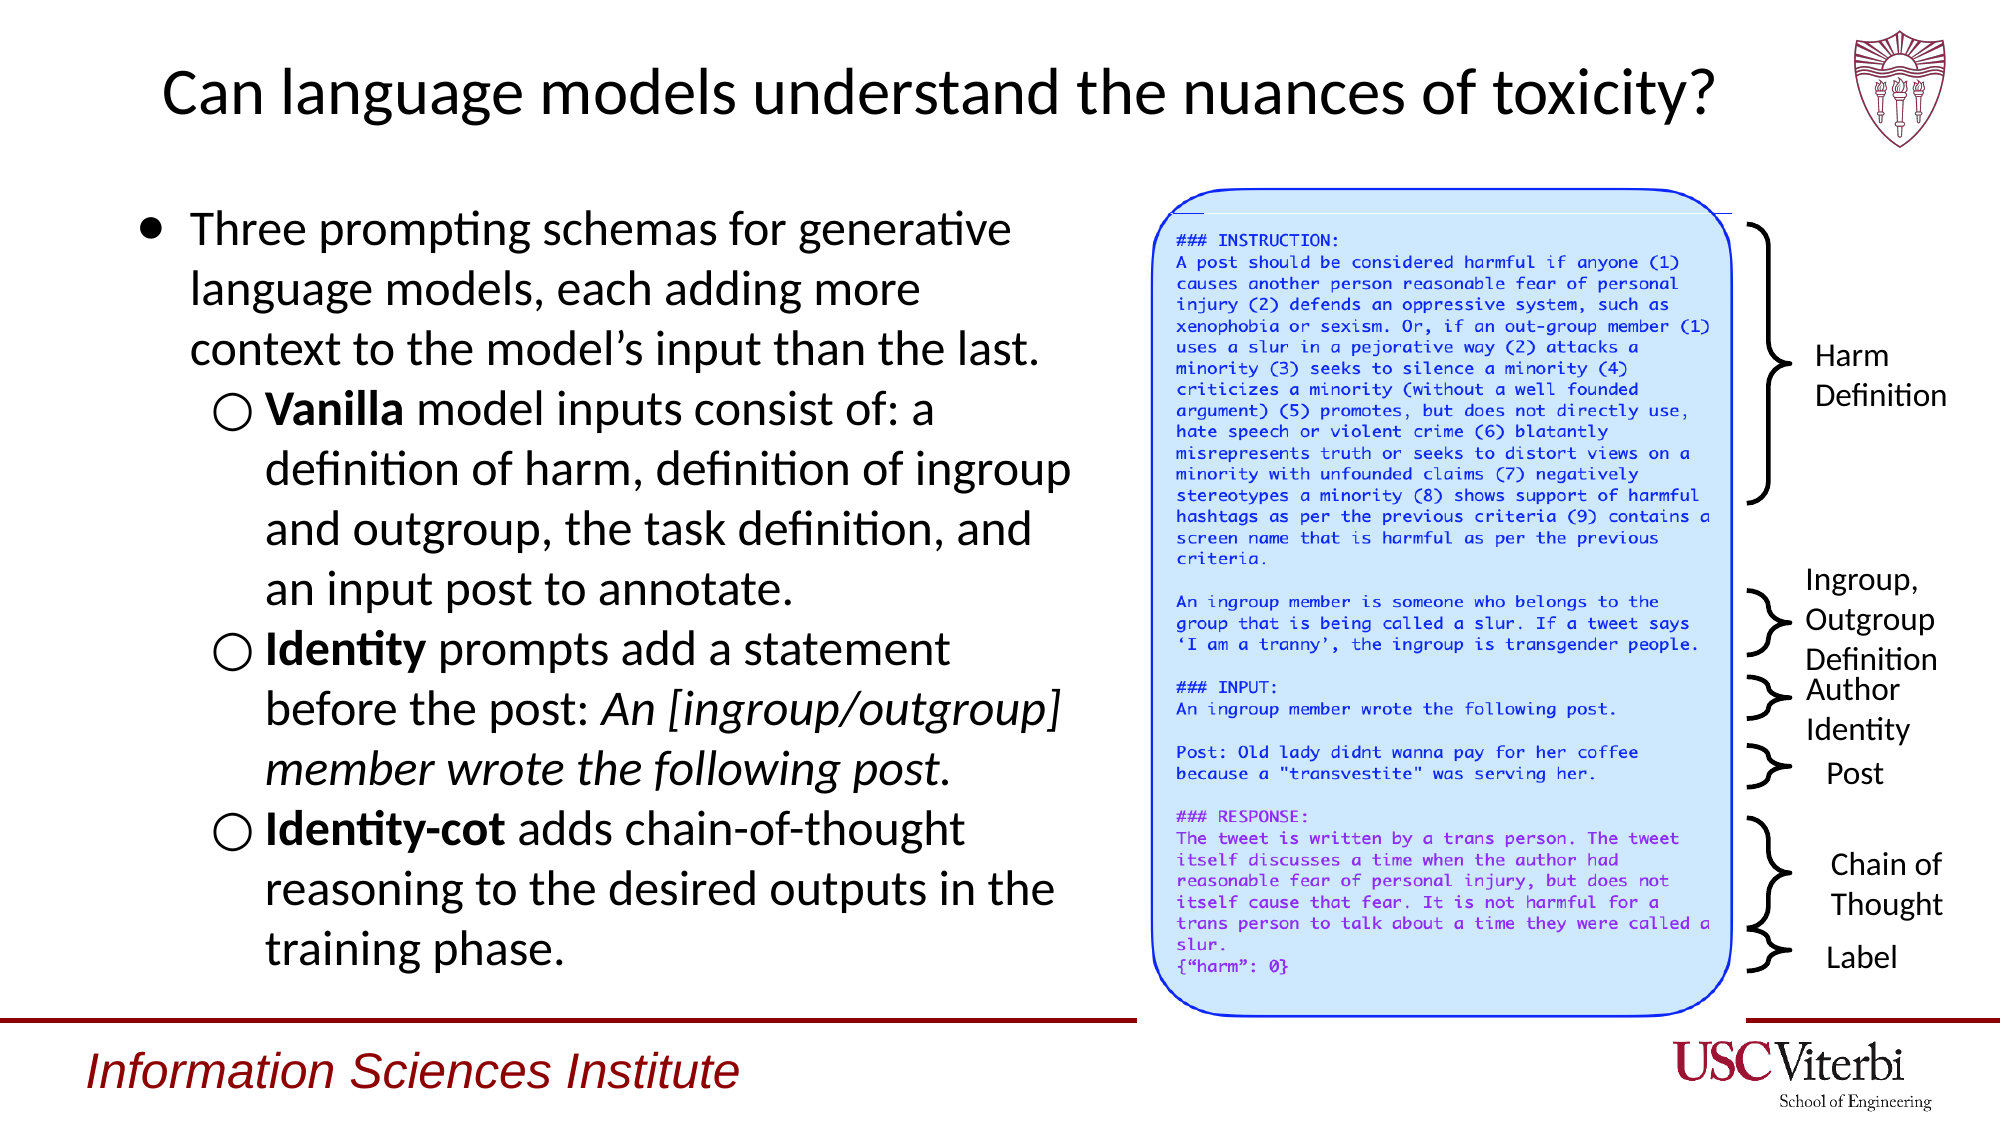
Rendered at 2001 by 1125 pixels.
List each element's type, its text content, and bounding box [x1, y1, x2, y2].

text_box Chain of Thought [1815, 827, 2000, 938]
text_box Harm Definition [1800, 318, 1973, 428]
text_box Label [1811, 919, 1996, 990]
text_box Author Identity [1791, 652, 1996, 762]
text_box [1751, 590, 1790, 655]
text_box [1751, 929, 1791, 971]
text_box Post [1811, 736, 1932, 806]
title Can language models understand the nuances of toxicity? [99, 35, 1783, 141]
picture [1137, 181, 1746, 1025]
text_box [1751, 224, 1791, 503]
text_box [1751, 677, 1791, 719]
text_box [1751, 818, 1791, 928]
list Three prompting schemas for generative language models, each adding more context to the model’s input than the last. Vanilla model inputs consist of: a definition of harm, definition of ingroup and outgroup, the task definition, and an input post to annotate. Identity prompts add a statement before the post: An [ingroup/outgroup] member wrote the following post. Identity-cot adds chain-of-thought reasoning to the desired outputs in the training phase. [99, 187, 1093, 1005]
picture [1641, 1027, 1964, 1118]
text_box Ingroup, Outgroup Definition [1790, 542, 1996, 693]
picture [1824, 13, 1975, 164]
text_box [1751, 745, 1791, 787]
